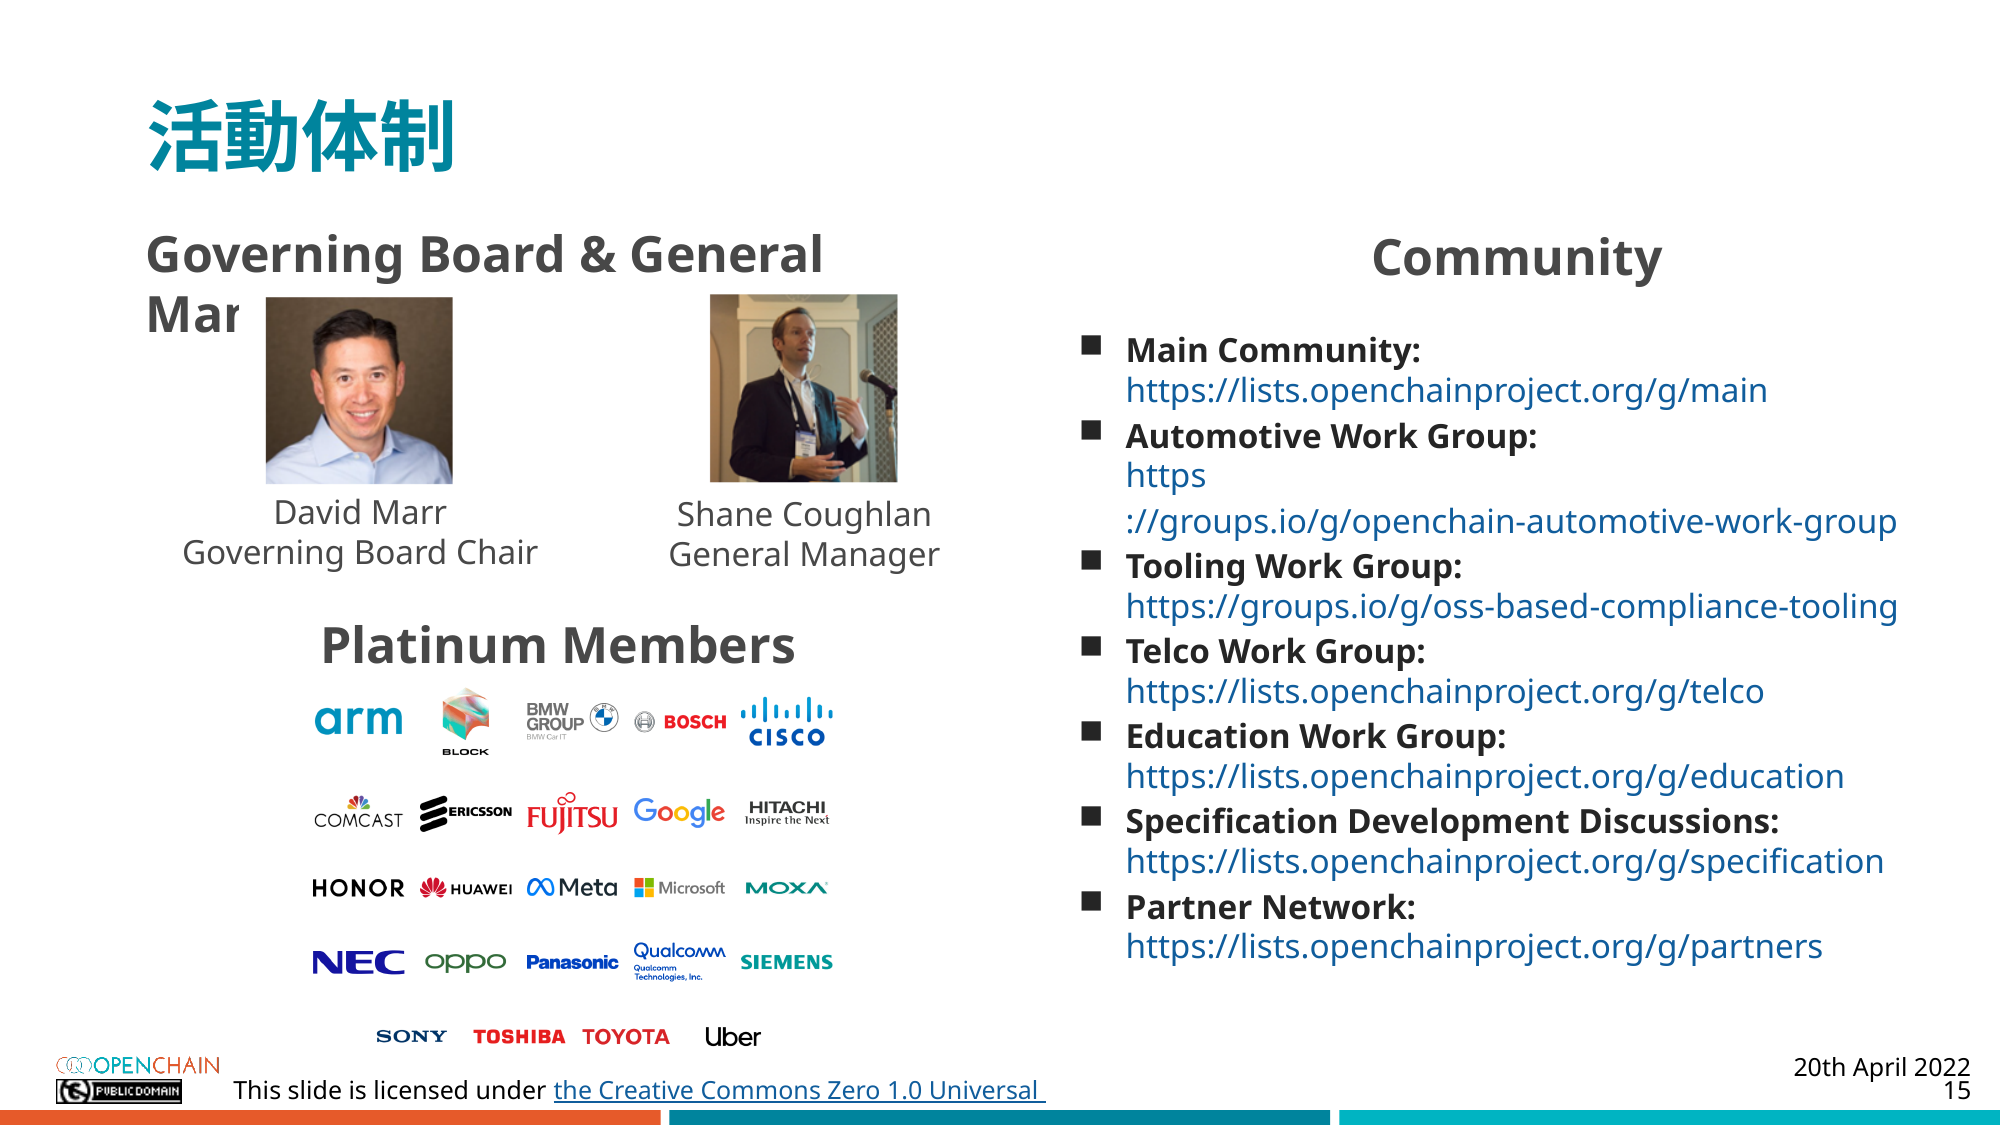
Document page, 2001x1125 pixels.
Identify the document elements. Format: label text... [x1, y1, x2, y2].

title 活動体制 [146, 87, 1839, 193]
text_box Community [1252, 223, 1782, 288]
picture [704, 287, 906, 492]
picture [239, 285, 481, 494]
text_box Shane Coughlan General Manager [645, 491, 964, 576]
text_box David Marr Governing Board Chair [153, 489, 568, 573]
picture [306, 683, 839, 1053]
text_box Platinum Members [205, 610, 911, 676]
list Governing Board & General Manager [145, 222, 1025, 288]
picture [56, 1079, 182, 1104]
slide_number 15 [1536, 1079, 1987, 1103]
picture [56, 1056, 219, 1074]
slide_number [1536, 1052, 1987, 1079]
text_box Main Community: https://lists.openchainproject.org/g/main Automotive Work Group: https://groups.io/g/openchain-automotive-work-group Tooling Work Group: https://groups.io/g/oss-based-compliance-tooling Telco Work Group: https://lists.openchainproject.org/g/telco Education Work Group: https://lists.openchainproject.org/g/education Specification Development Discussions: https://lists.openchainproject.org/g/specification Partner Network: https://lists.openchainproject.org/g/partners [1064, 322, 1970, 979]
